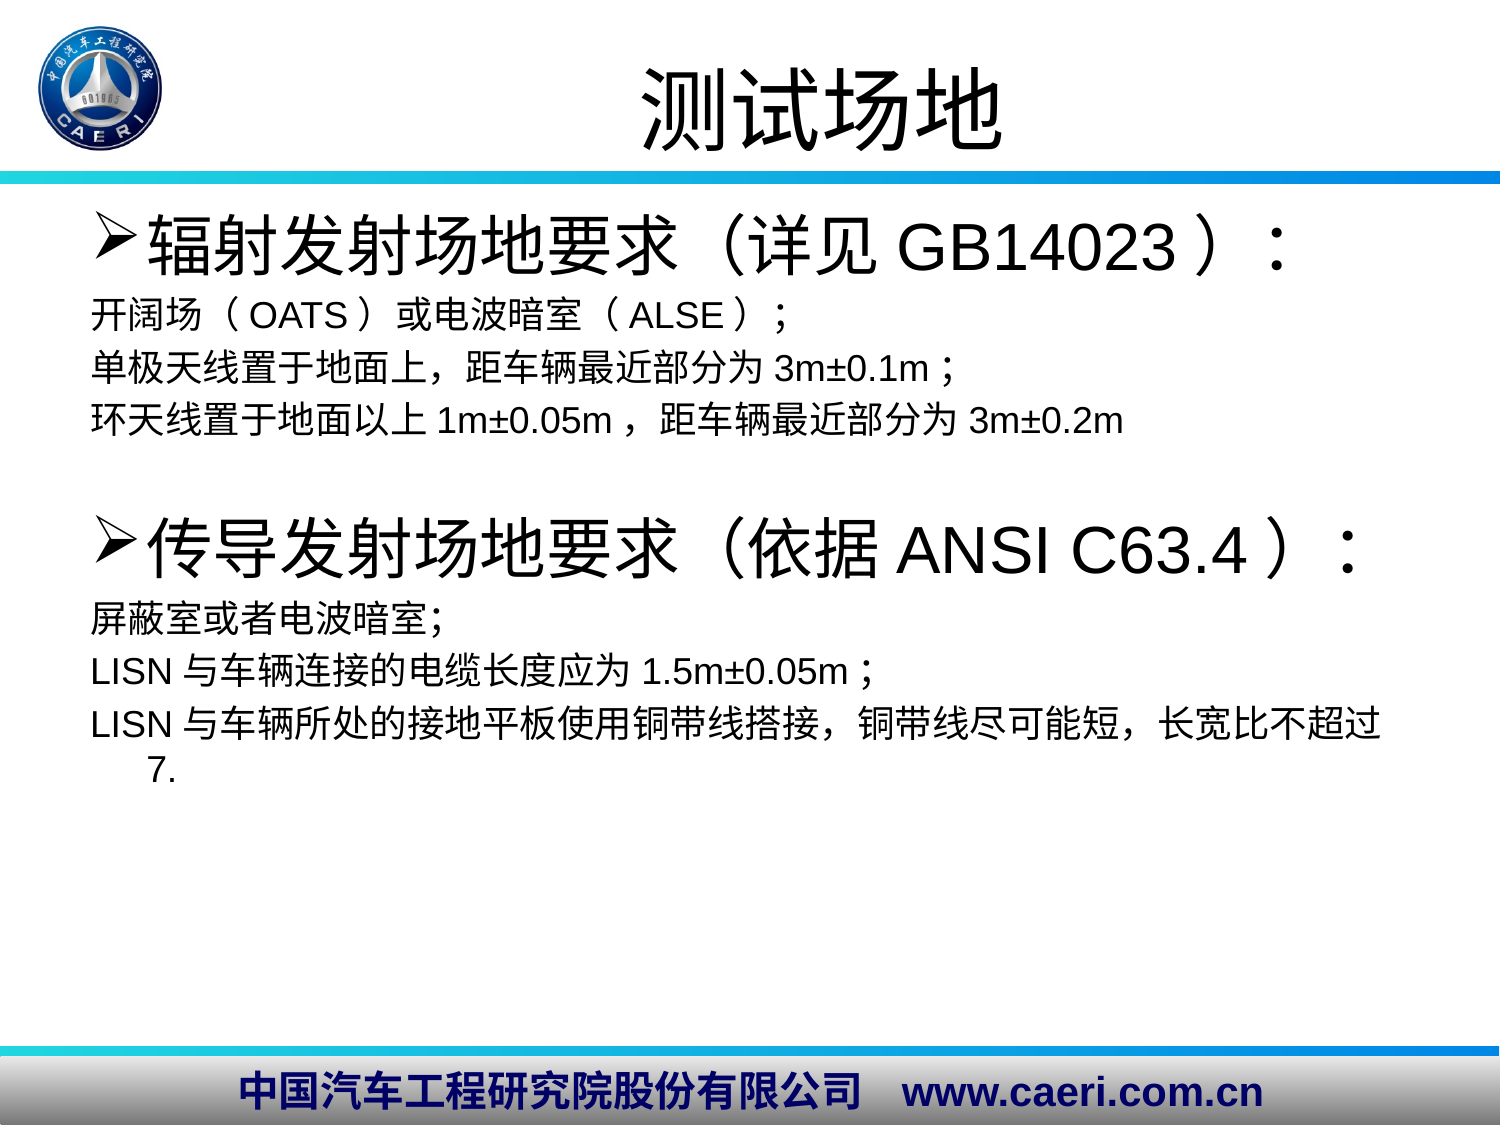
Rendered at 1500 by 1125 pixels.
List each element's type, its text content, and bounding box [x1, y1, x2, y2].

picture [35, 23, 164, 153]
title 测试场地 [218, 45, 1425, 173]
list 辐射发射场地要求（详见GB14023）： 开阔场（OATS）或电波暗室（ALSE）； 单极天线置于地面上，距车辆最近部分为3m±0.1m； 环天线置于地面以上1m±0.05m，距车辆最近部分为3m±0.2m 传导发射场地要求（依据ANSI C63.4）： 屏蔽室或者电波暗室； LISN与车辆连接的电缆长度应为1.5m±0.05m； LISN与车辆所处的接地平板使用铜带线搭接，铜带线尽可能短，长宽比不超过7. [75, 196, 1425, 1035]
